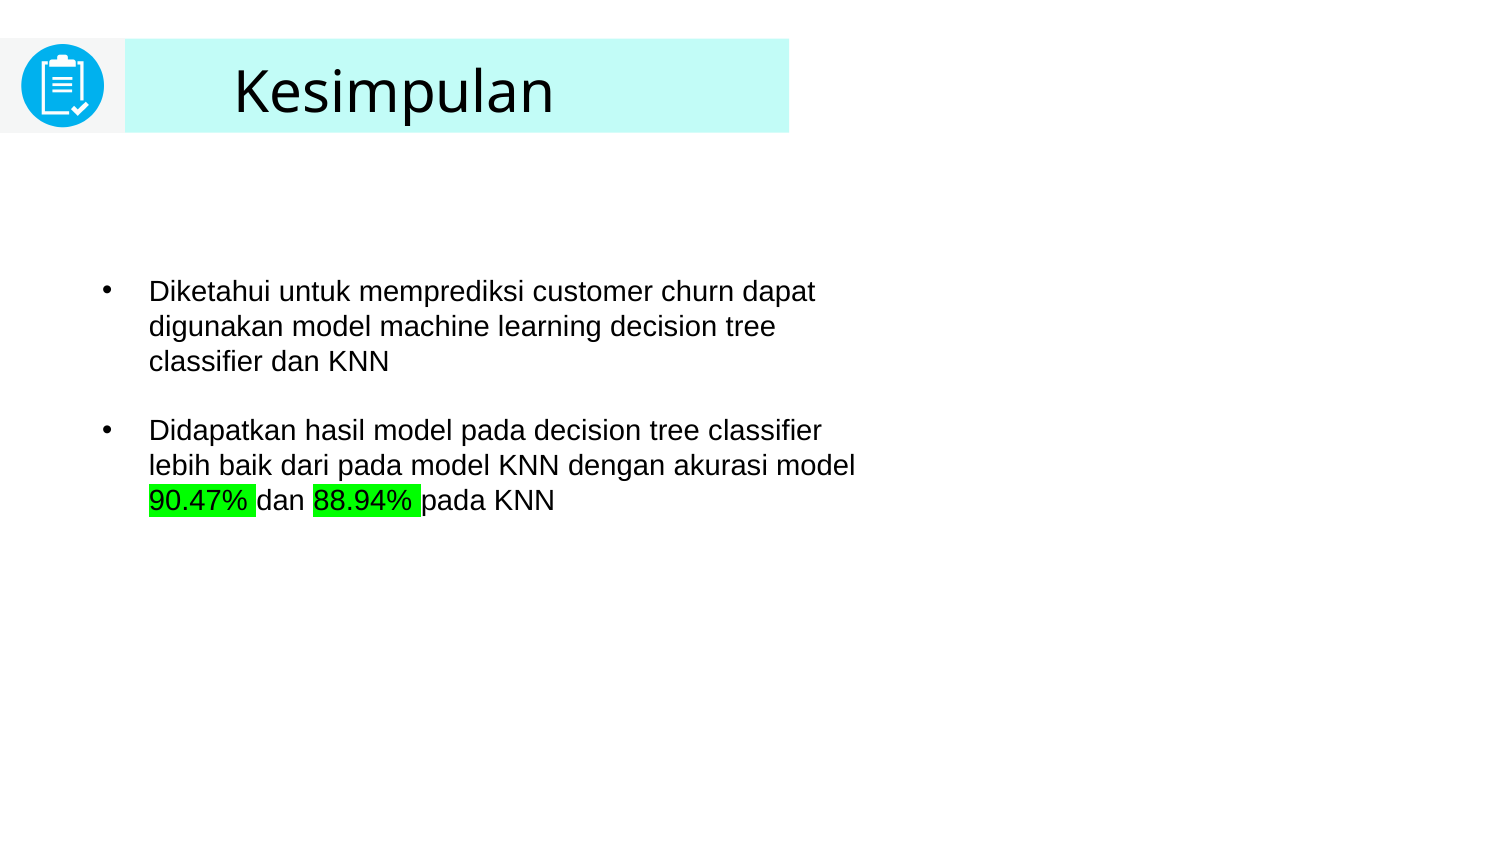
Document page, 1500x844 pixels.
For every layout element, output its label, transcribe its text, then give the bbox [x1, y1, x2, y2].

text_box Kesimpulan [125, 38, 790, 133]
text_box Diketahui untuk memprediksi customer churn dapat digunakan model machine learning decision tree classifier dan KNN Didapatkan hasil model pada decision tree classifier lebih baik dari pada model KNN dengan akurasi model 90.47% dan 88.94% pada KNN [87, 264, 877, 524]
picture [0, 38, 125, 133]
